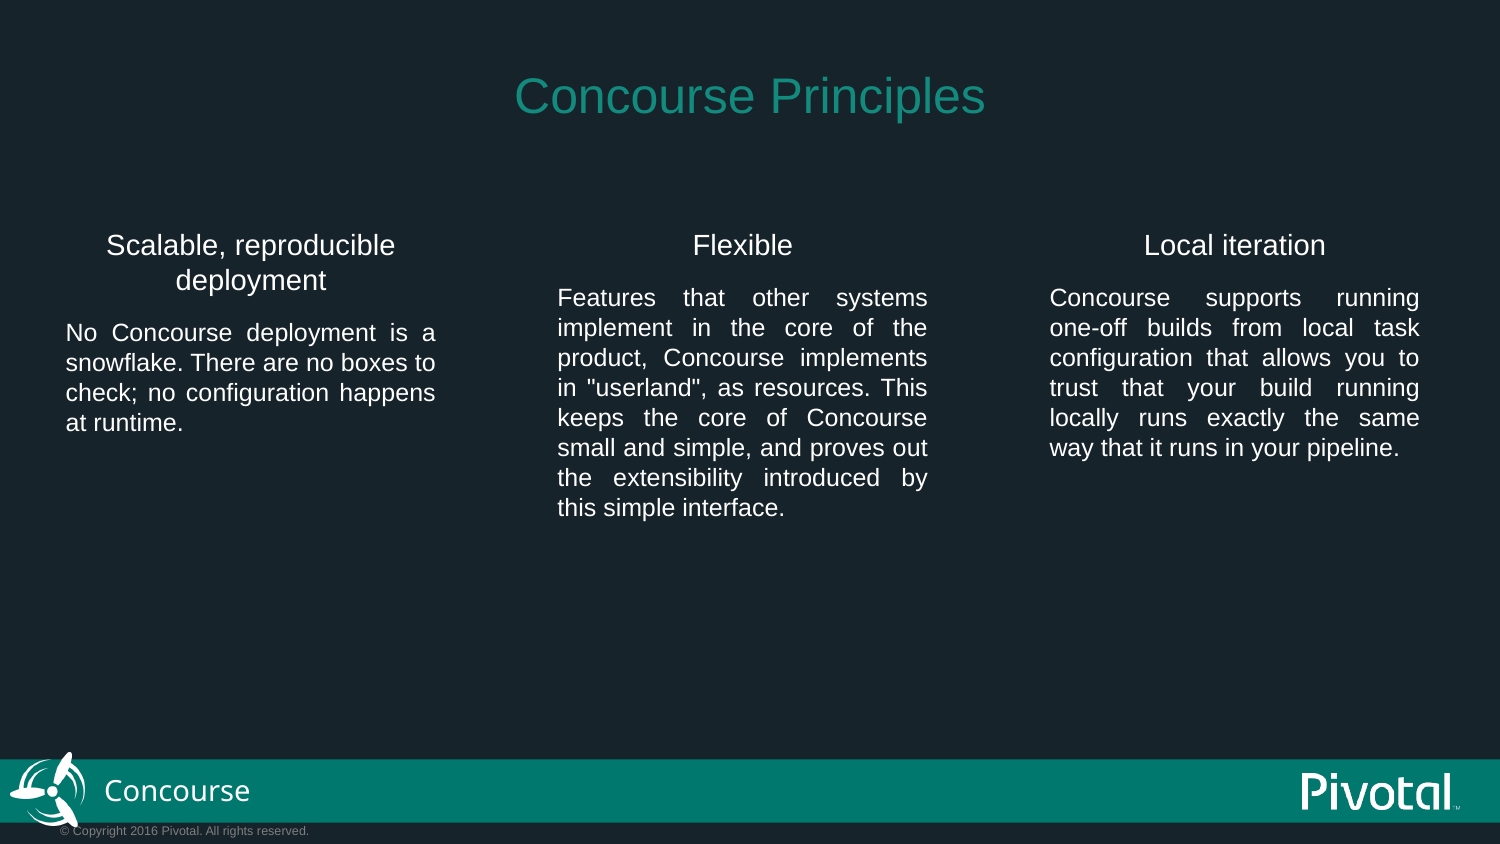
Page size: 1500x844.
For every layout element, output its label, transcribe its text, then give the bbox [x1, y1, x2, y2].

picture [1302, 773, 1460, 810]
text_box Scalable, reproducible deployment No Concourse deployment is a snowflake. There are no boxes to check; no configuration happens at runtime. [50, 210, 452, 532]
text_box [165, 358, 774, 430]
picture [10, 752, 85, 827]
text_box Concourse Principles [342, 49, 1158, 132]
text_box Local iteration Concourse supports running one-off builds from local task configuration that allows you to trust that your build running locally runs exactly the same way that it runs in your pipeline. [1034, 210, 1436, 532]
text_box Flexible Features that other systems implement in the core of the product, Concourse implements in "userland", as resources. This keeps the core of Concourse small and simple, and proves out the extensibility introduced by this simple interface. [542, 210, 944, 532]
